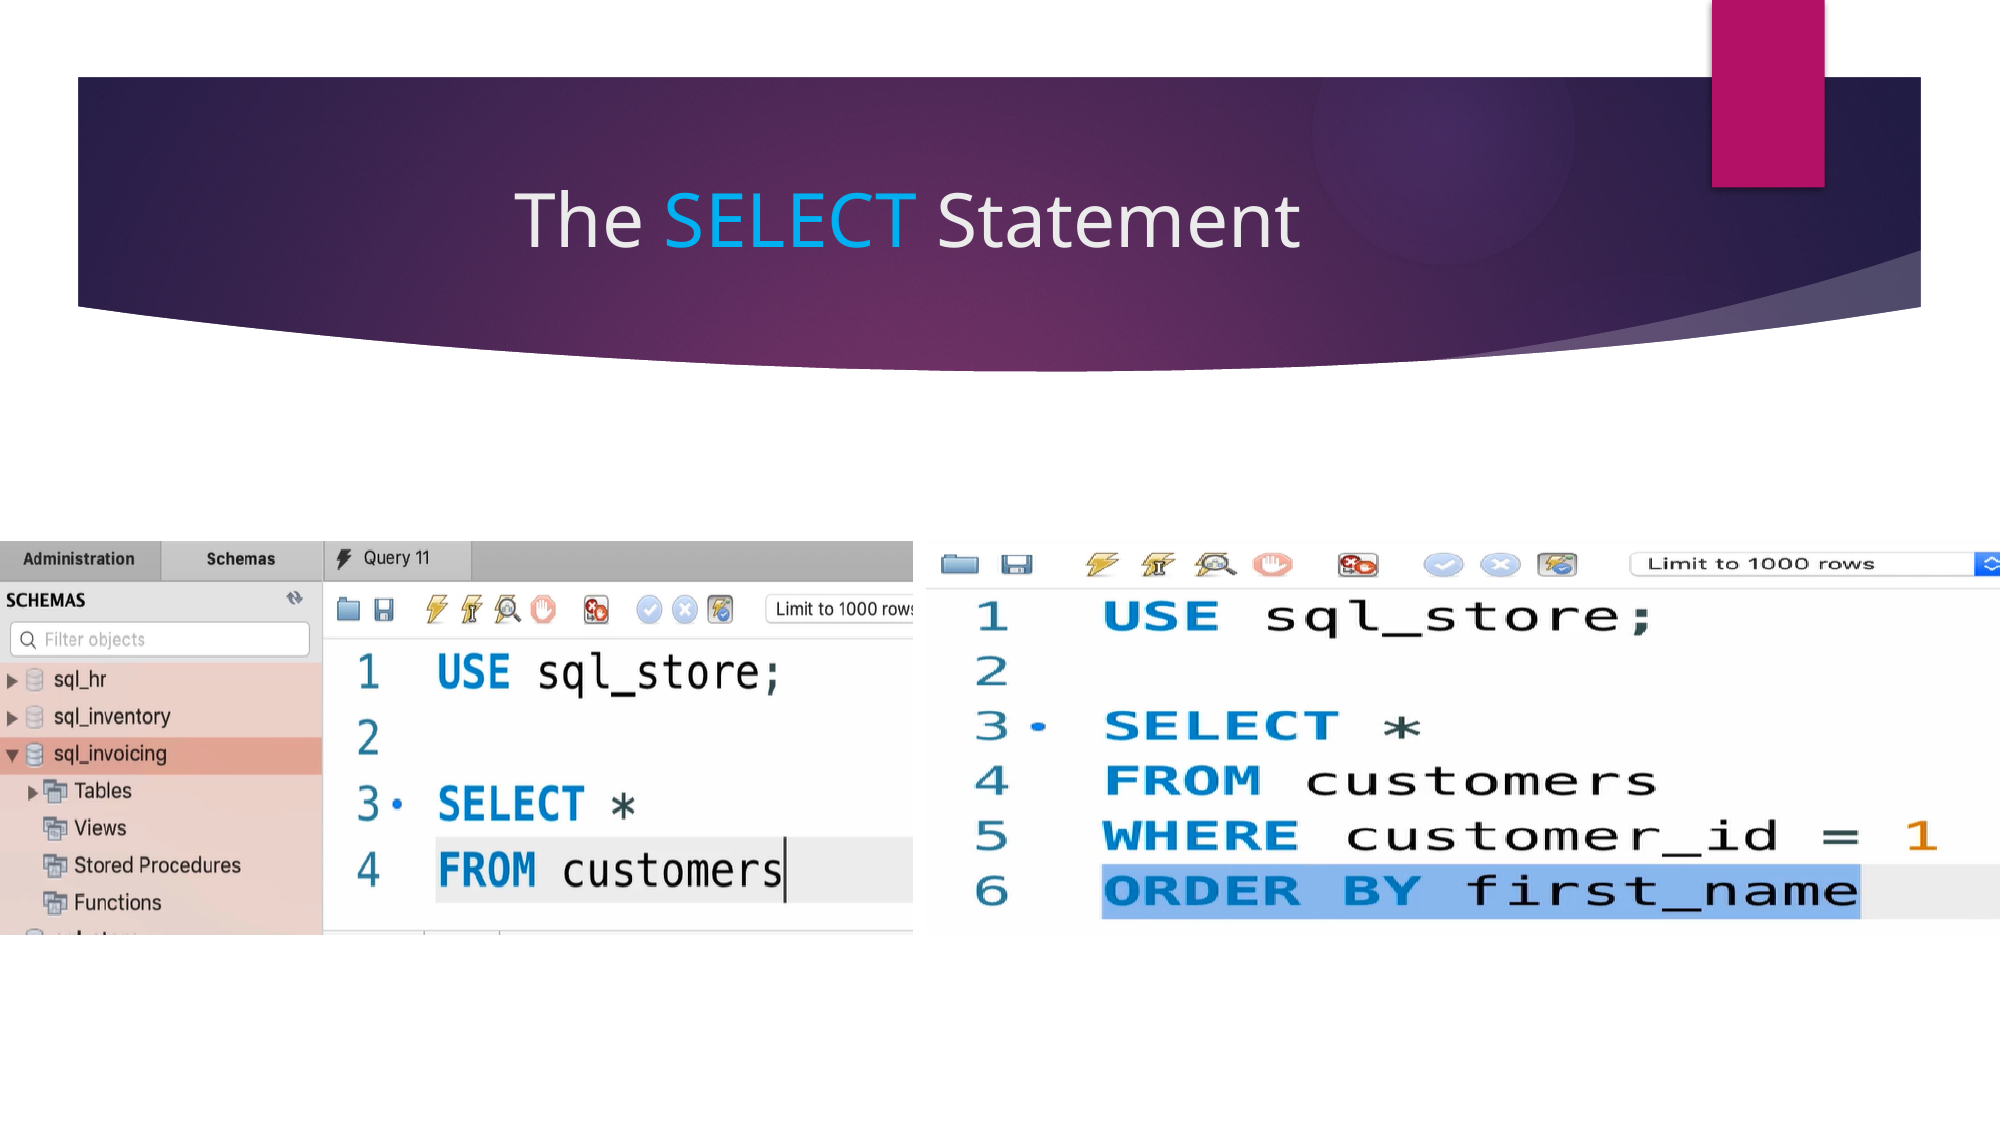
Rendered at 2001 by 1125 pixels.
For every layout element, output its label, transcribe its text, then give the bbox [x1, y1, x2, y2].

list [0, 541, 914, 935]
title The SELECT Statement [189, 159, 1627, 276]
picture [926, 541, 2000, 935]
